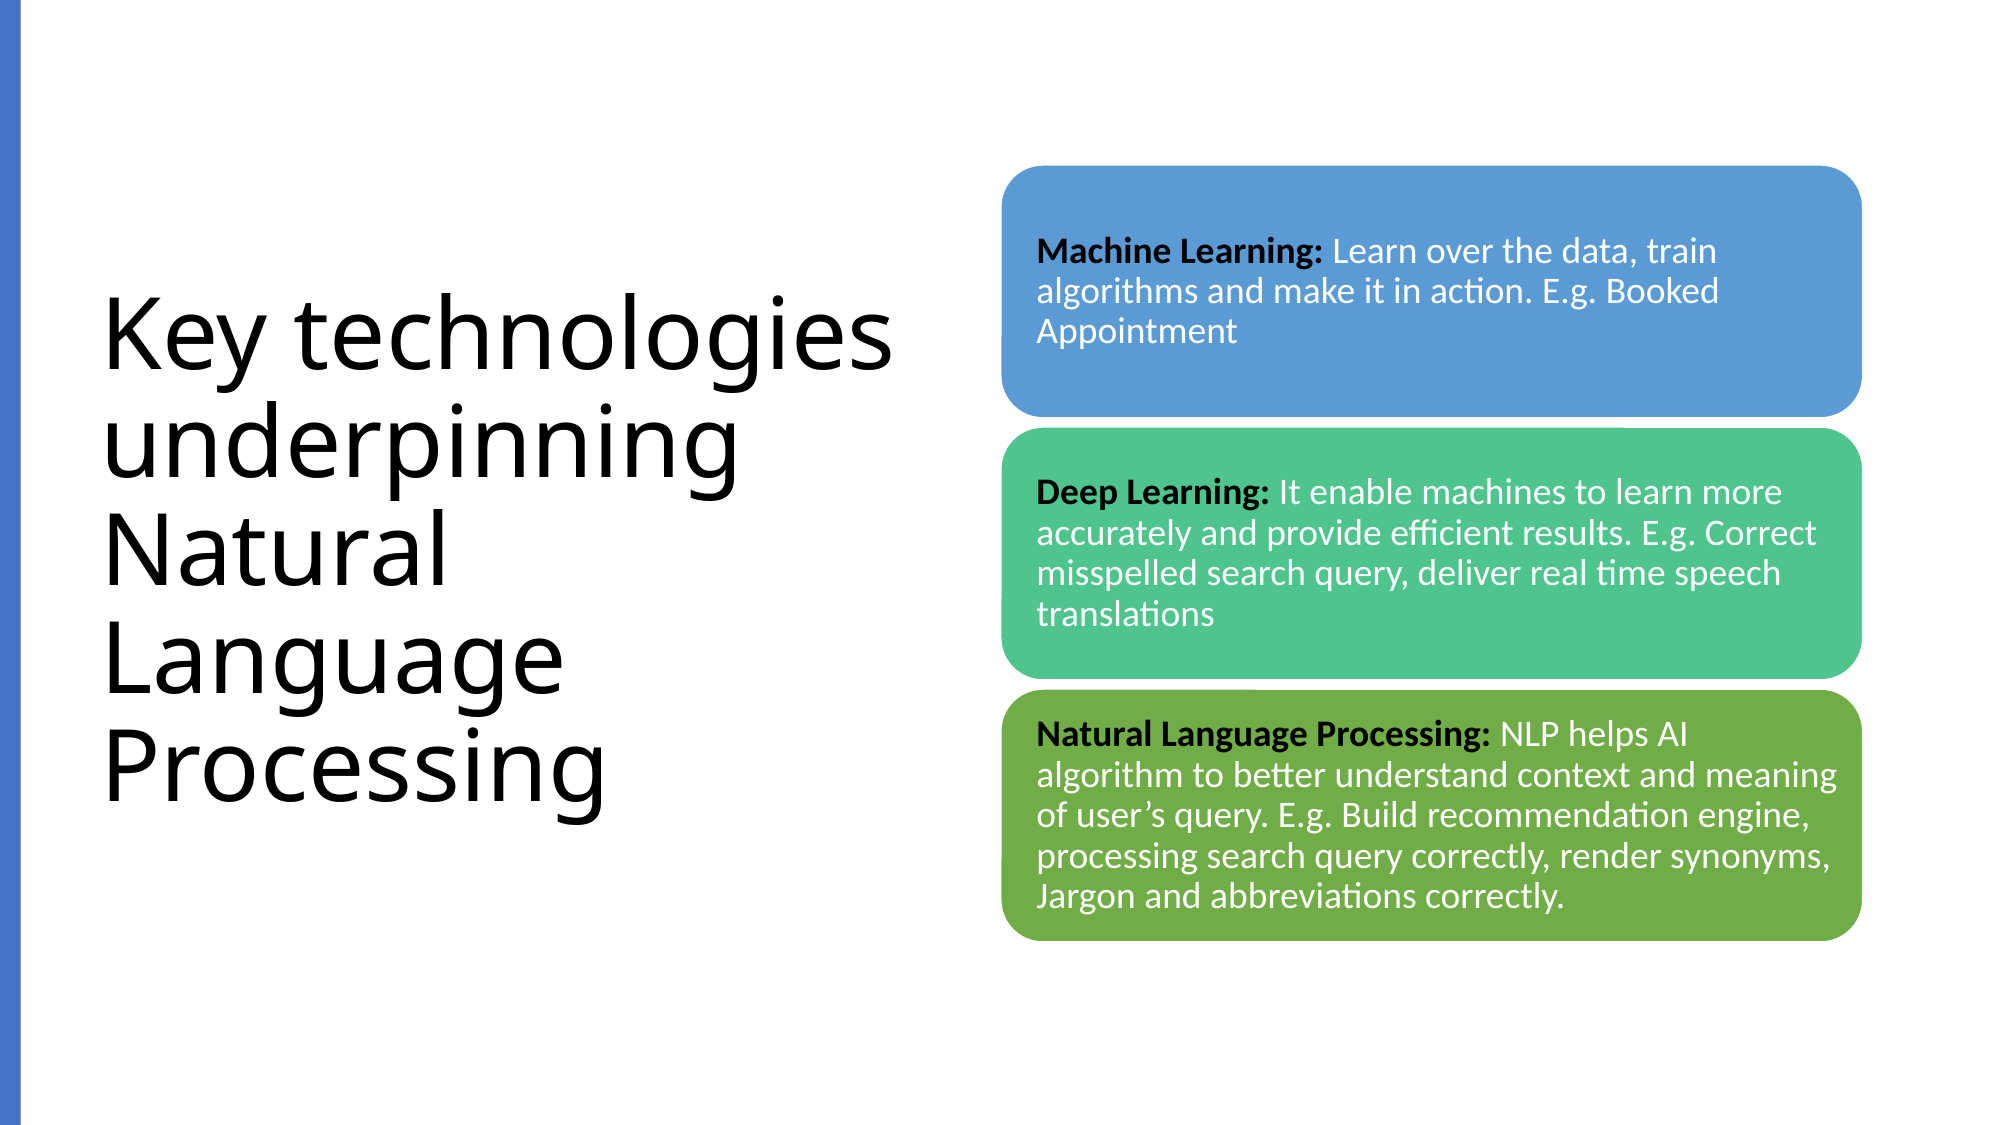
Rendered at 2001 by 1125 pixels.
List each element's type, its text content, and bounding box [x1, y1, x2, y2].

text_box [0, 0, 21, 1125]
title Key technologies underpinning Natural Language Processing [85, 101, 936, 1005]
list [1000, 101, 1863, 1005]
